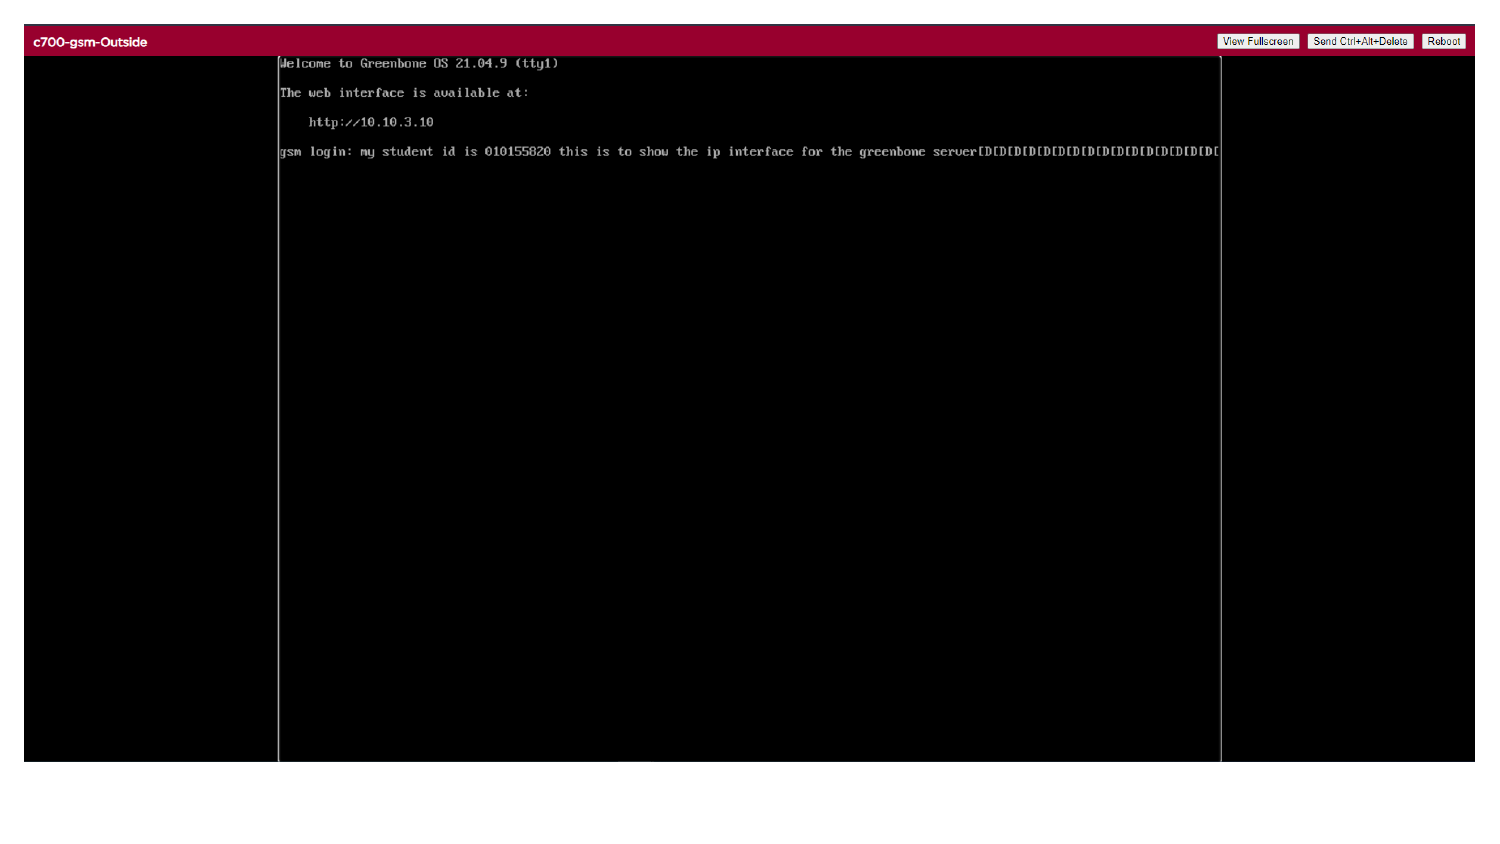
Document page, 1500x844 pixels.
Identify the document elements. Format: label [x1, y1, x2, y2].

picture [24, 24, 1476, 763]
